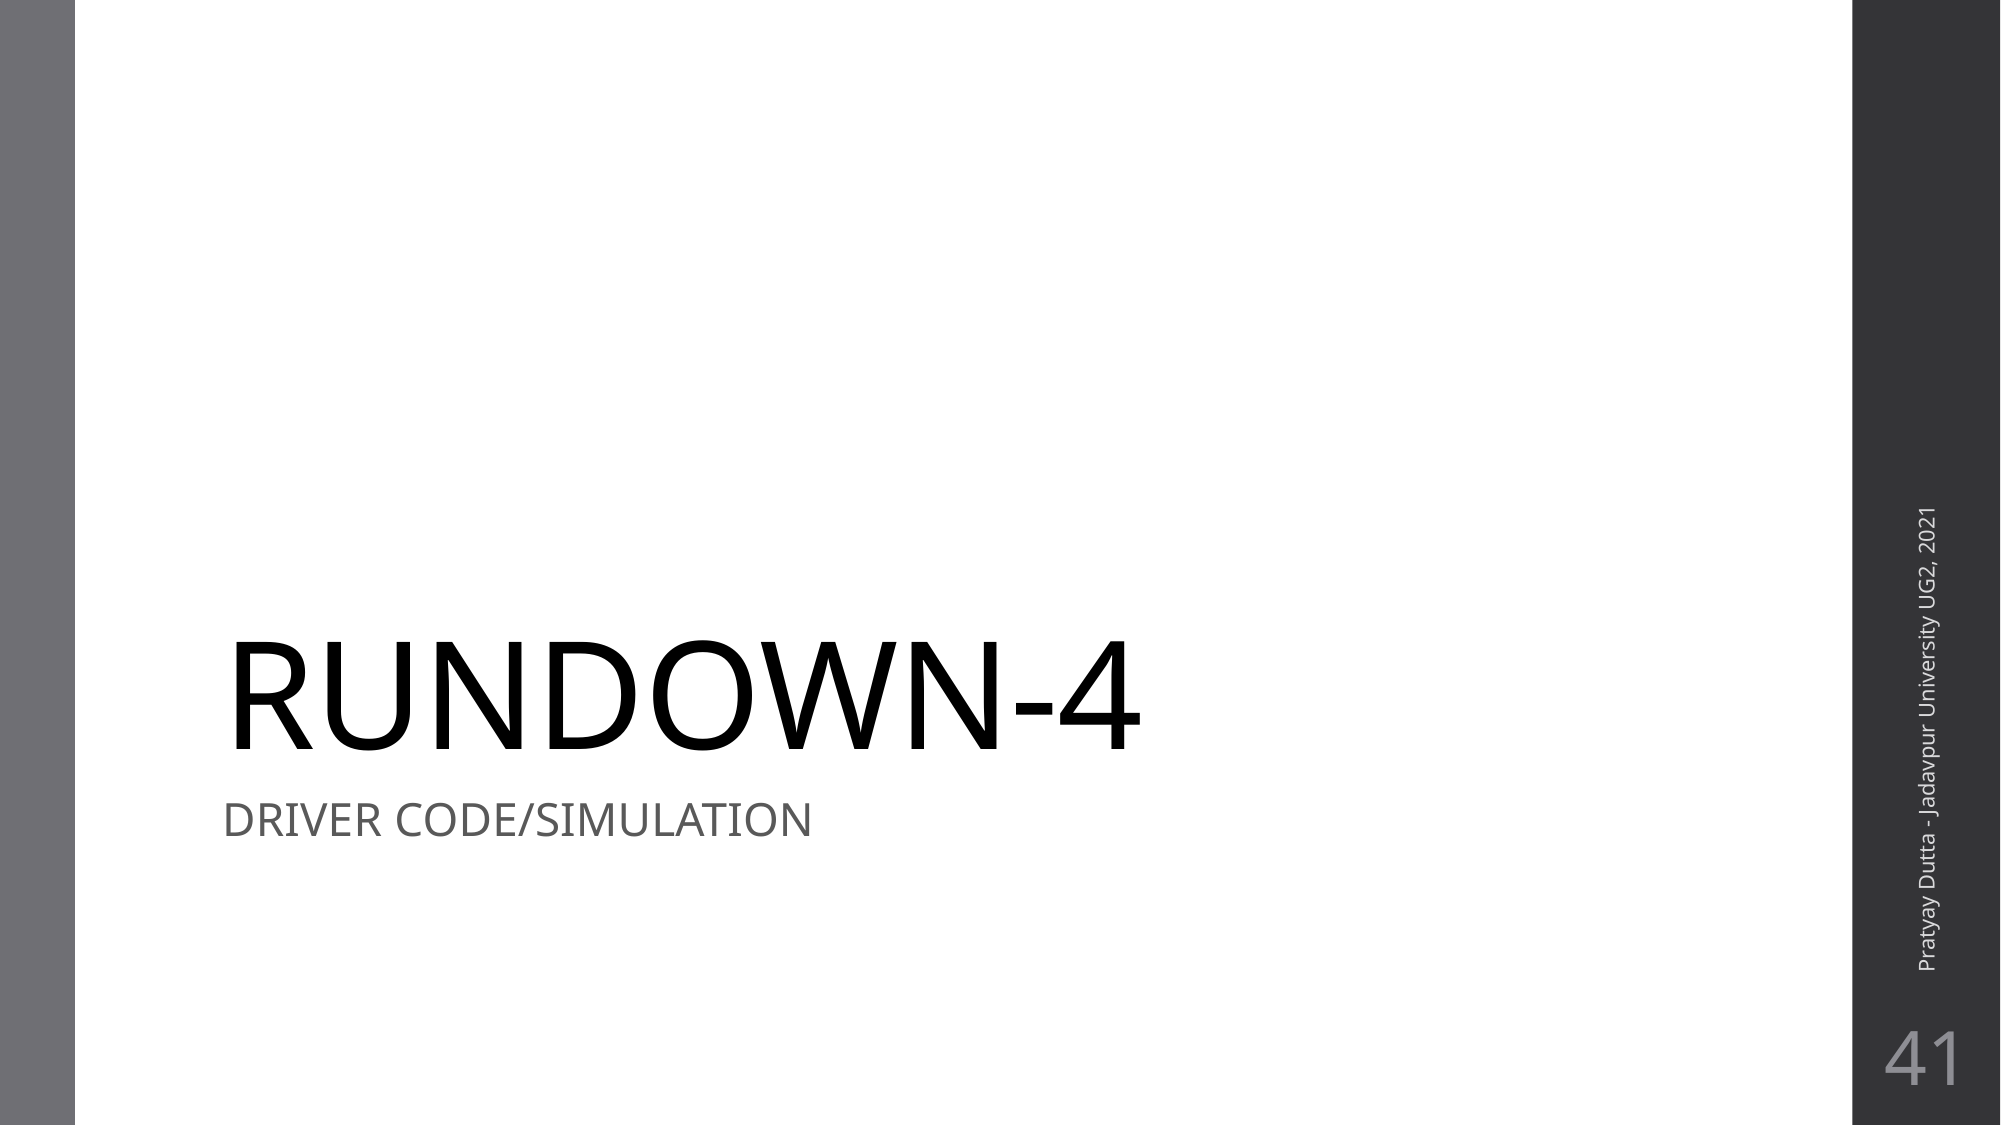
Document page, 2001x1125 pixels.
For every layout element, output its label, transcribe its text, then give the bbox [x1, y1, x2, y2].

footer Pratyay Dutta - Jadavpur University UG2, 2021 [1897, 400, 1958, 988]
list DRIVER CODE/SIMULATION [206, 787, 1752, 1065]
slide_number 41 [1852, 1012, 2000, 1110]
title RUNDOWN-4 [206, 124, 1752, 787]
